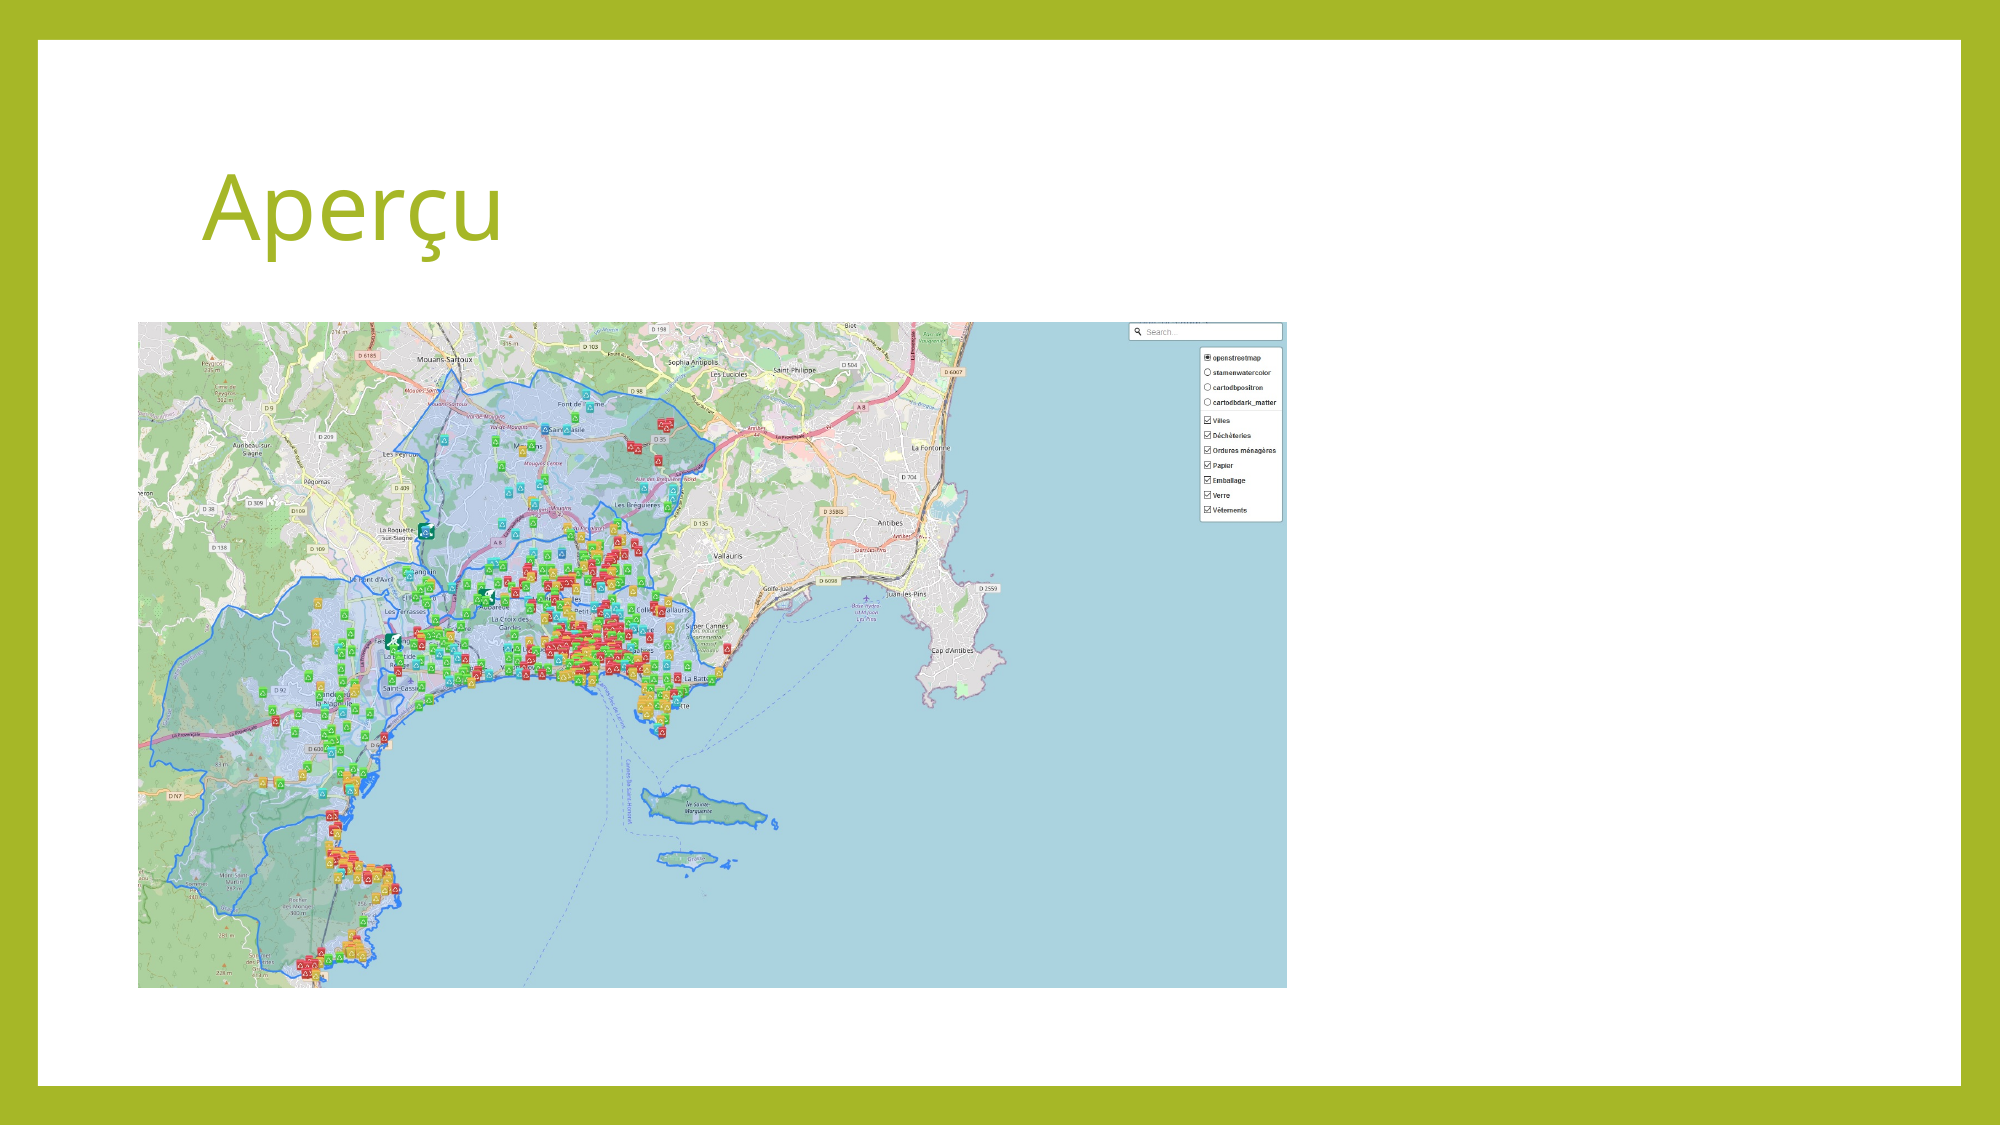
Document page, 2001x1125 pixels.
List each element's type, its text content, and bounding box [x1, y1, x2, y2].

text_box Aperçu [187, 99, 1808, 323]
picture [138, 322, 1287, 988]
